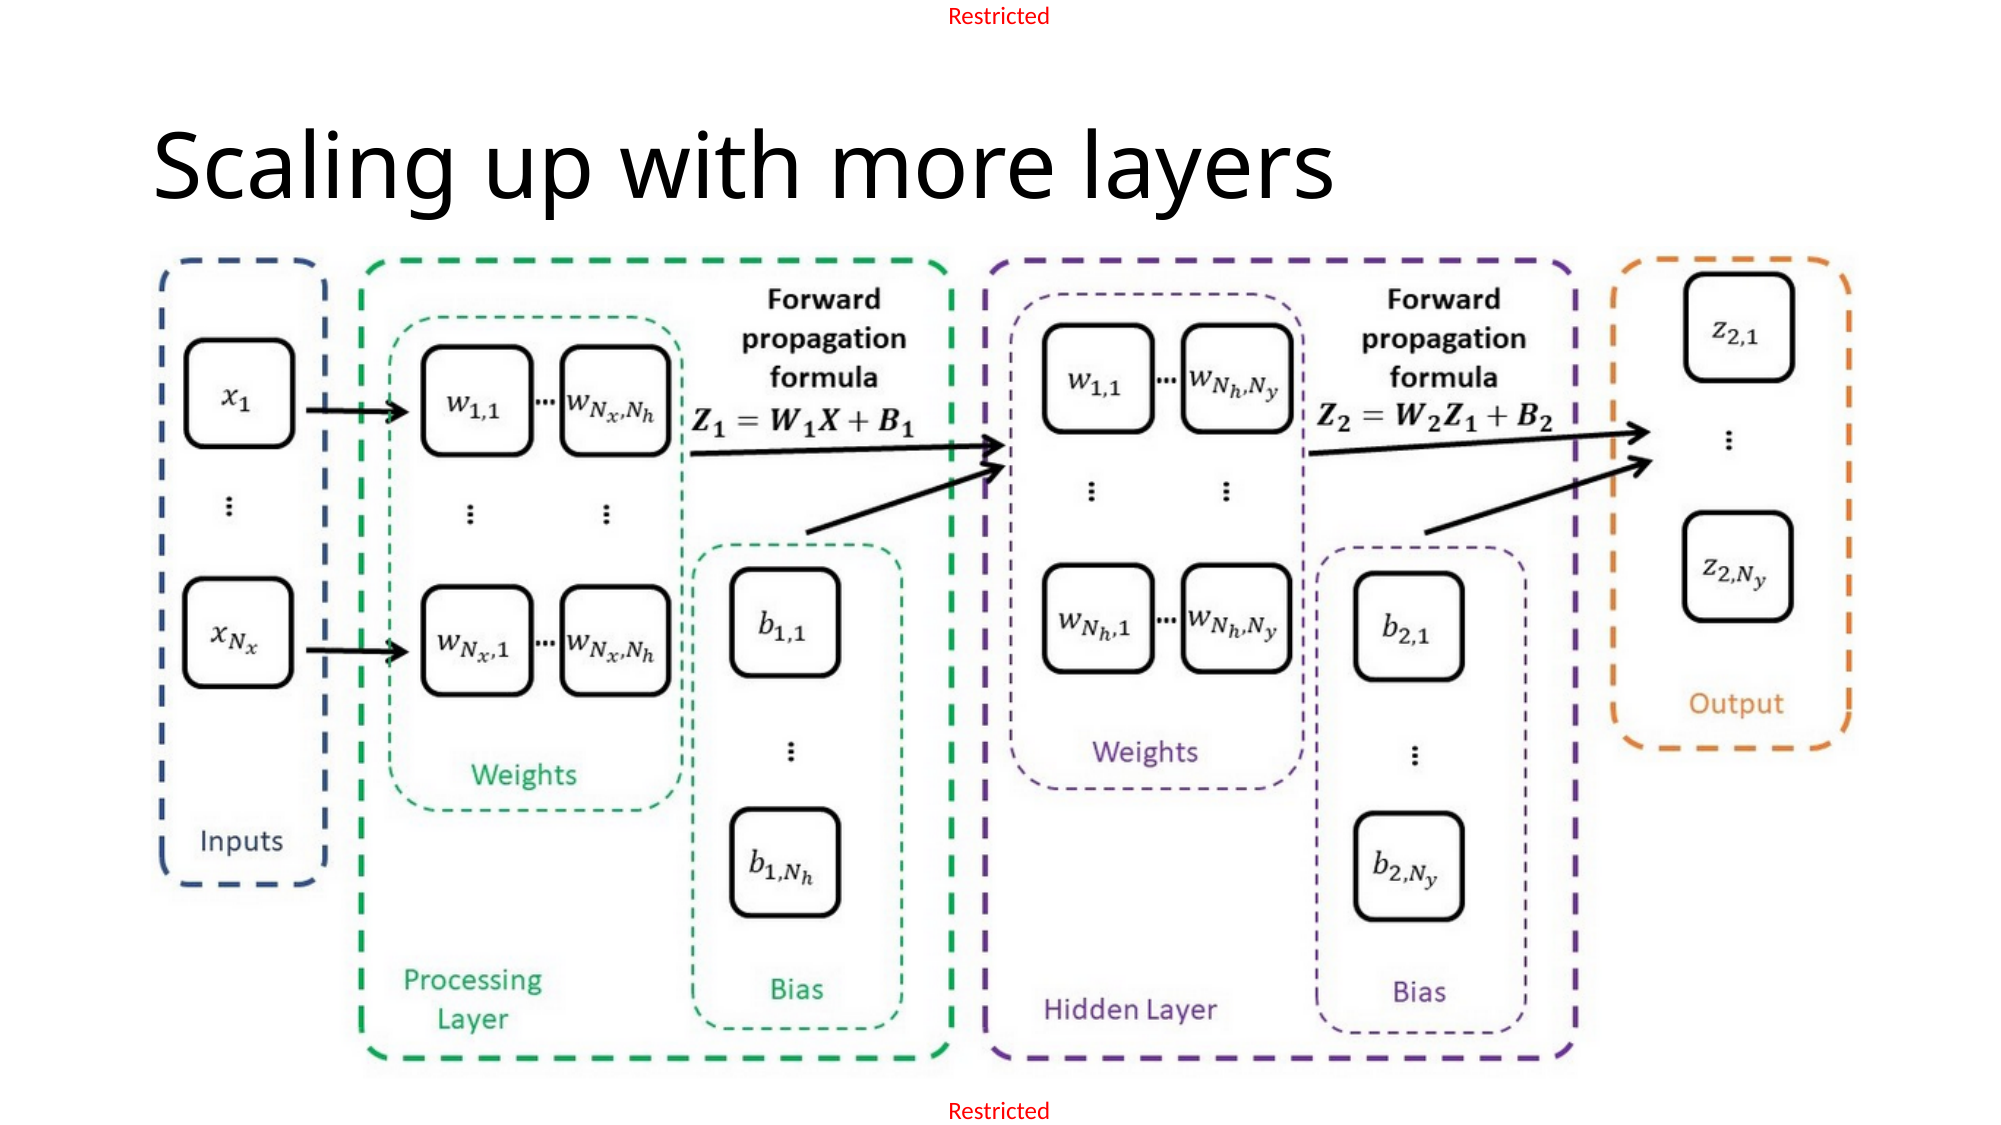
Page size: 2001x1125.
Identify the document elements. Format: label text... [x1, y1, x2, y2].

title Scaling up with more layers [137, 59, 1863, 245]
picture [125, 245, 1863, 1080]
